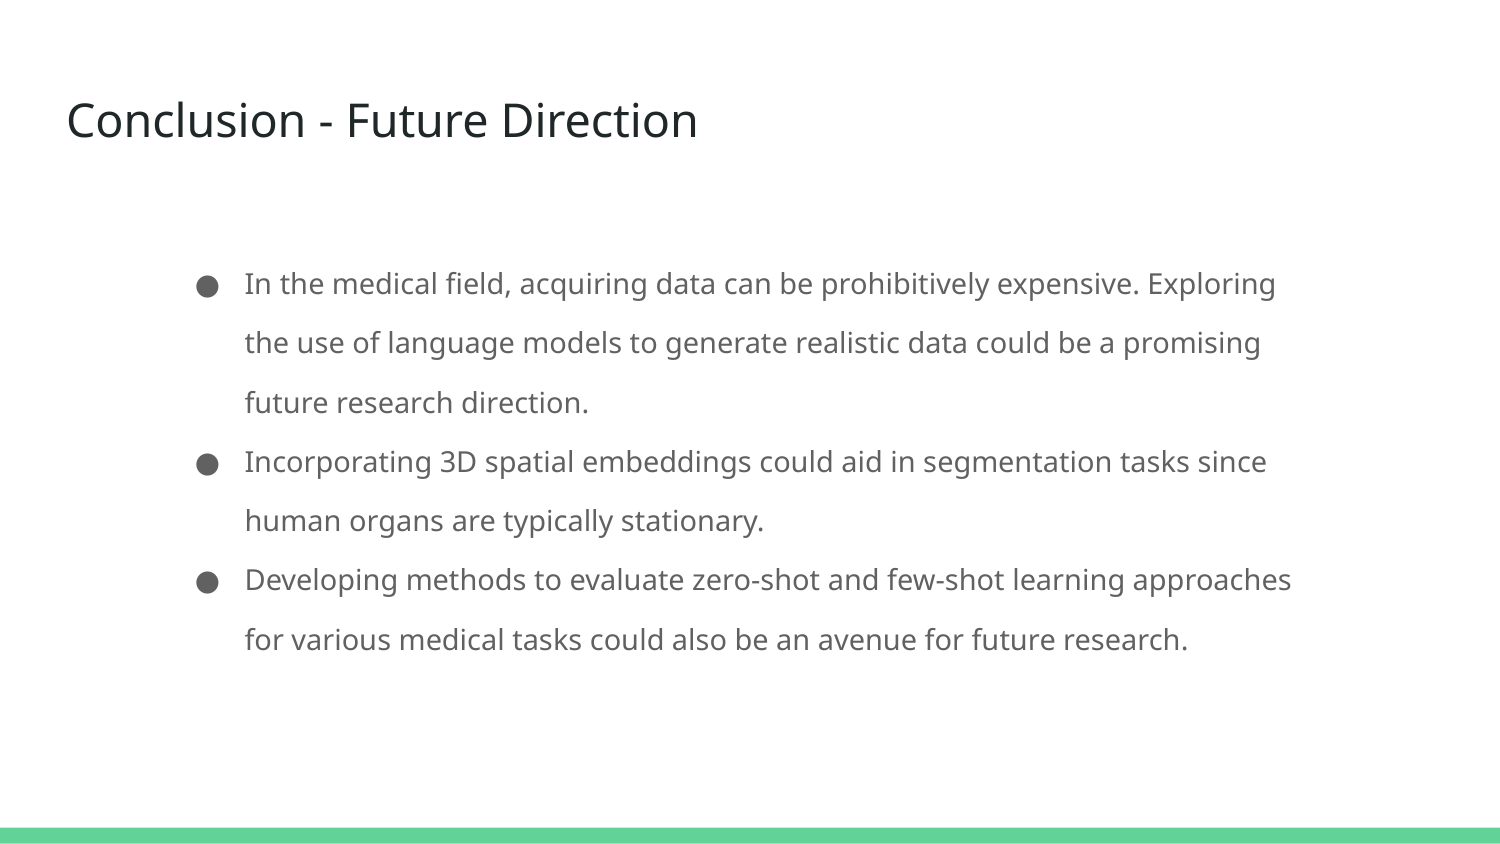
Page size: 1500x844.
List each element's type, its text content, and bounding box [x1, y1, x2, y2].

list In the medical field, acquiring data can be prohibitively expensive. Exploring the use of language models to generate realistic data could be a promising future research direction. Incorporating 3D spatial embeddings could aid in segmentation tasks since human organs are typically stationary. Developing methods to evaluate zero-shot and few-shot learning approaches for various medical tasks could also be an avenue for future research. [159, 228, 1337, 717]
title Conclusion - Future Direction [51, 72, 1449, 167]
